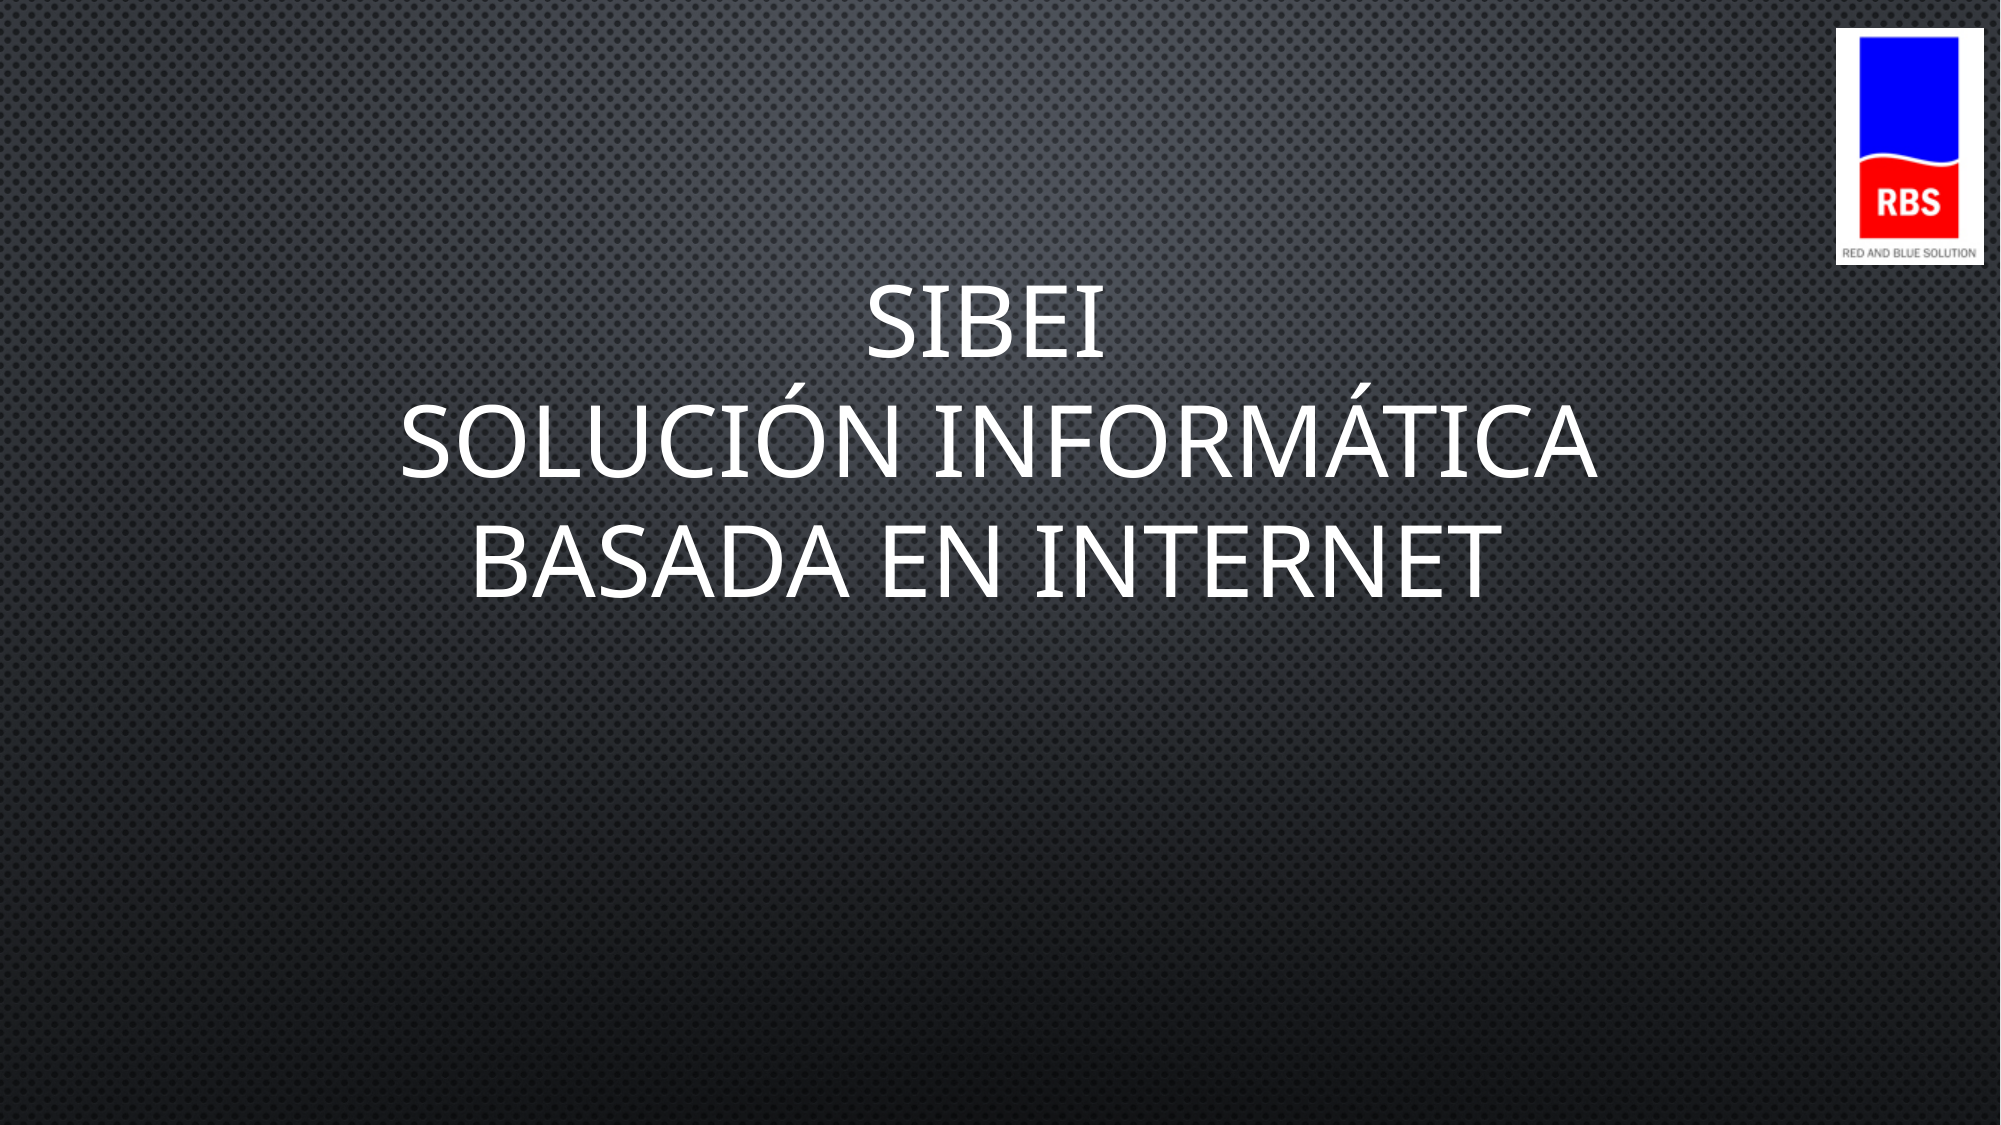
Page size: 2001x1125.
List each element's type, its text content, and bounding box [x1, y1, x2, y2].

picture [1836, 28, 1984, 266]
title SIBEI Solución informática BASADA EN INTERNET [287, 99, 1711, 625]
